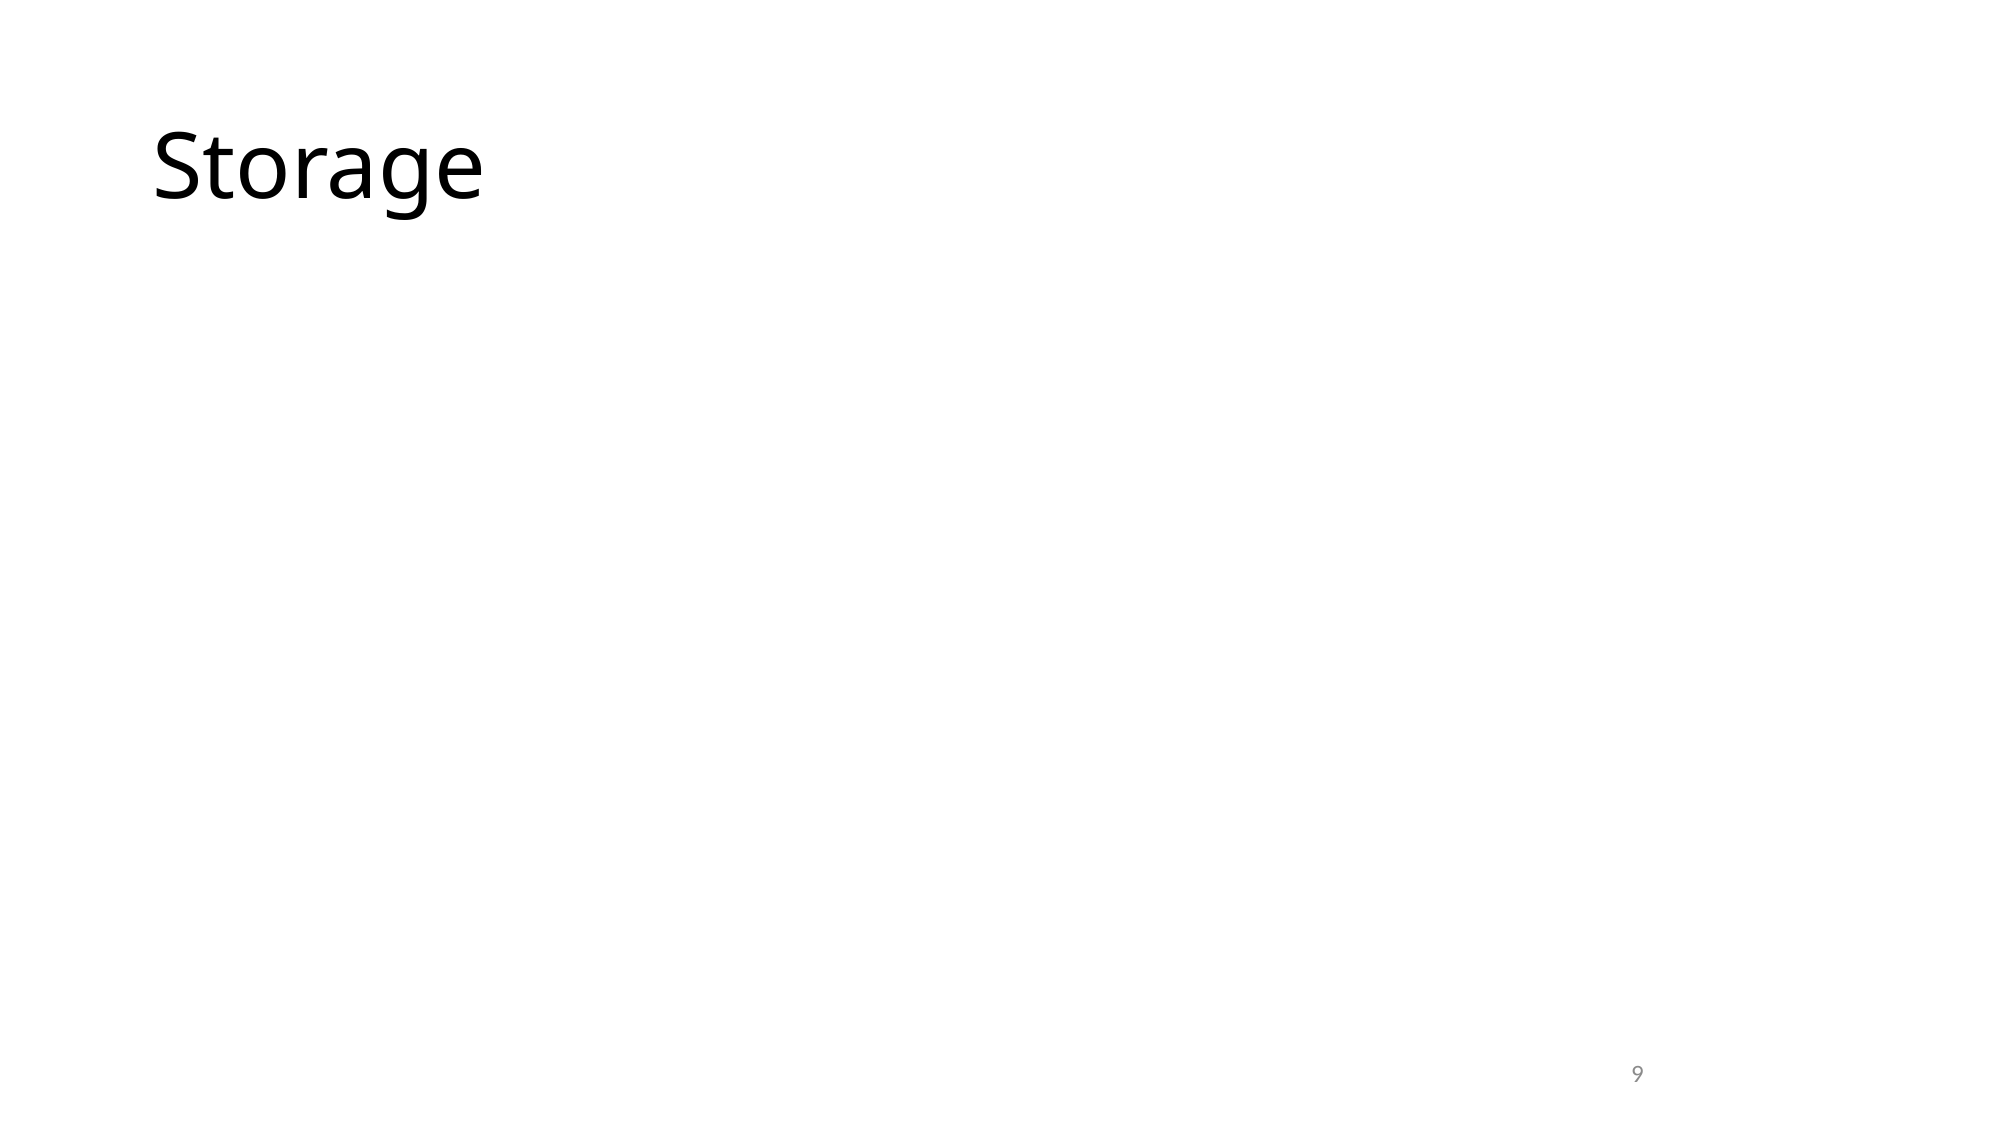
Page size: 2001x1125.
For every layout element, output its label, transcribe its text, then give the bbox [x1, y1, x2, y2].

title Storage [137, 59, 1863, 278]
slide_number 9 [1412, 1042, 1863, 1103]
